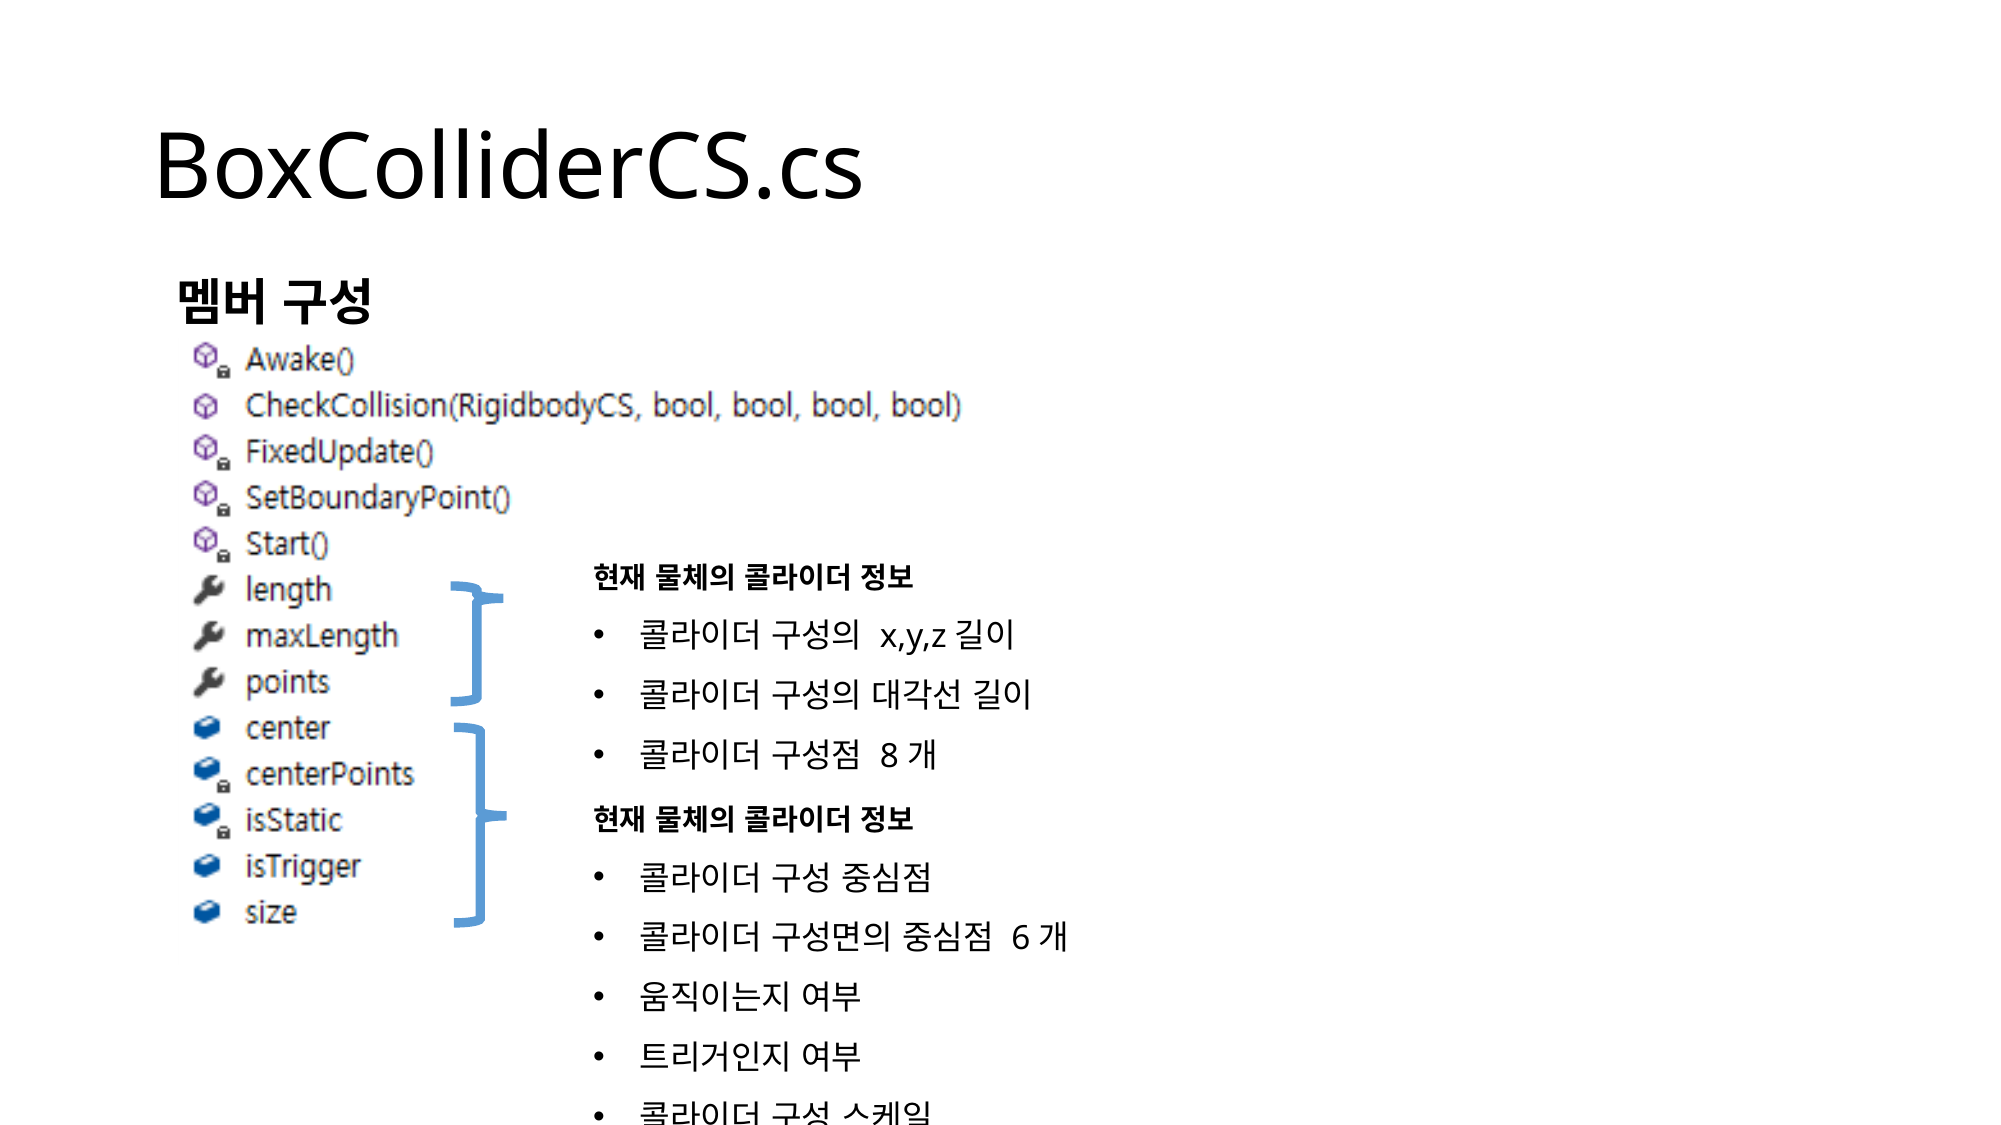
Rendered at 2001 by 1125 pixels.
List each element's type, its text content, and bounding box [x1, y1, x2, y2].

text_box 현재 물체의 콜라이더 정보 콜라이더 구성의 x,y,z길이 콜라이더 구성의 대각선 길이 콜라이더 구성점 8개 [980, 534, 1242, 782]
text_box 현재 물체의 콜라이더 정보 콜라이더 구성 중심점 콜라이더 구성면의 중심점 6개 움직이는지 여부 트리거인지 여부 콜라이더 구성 스케일 [578, 782, 1242, 1125]
title BoxColliderCS.cs [137, 59, 1863, 278]
text_box 멤버 구성 [162, 232, 731, 338]
picture [176, 338, 981, 965]
